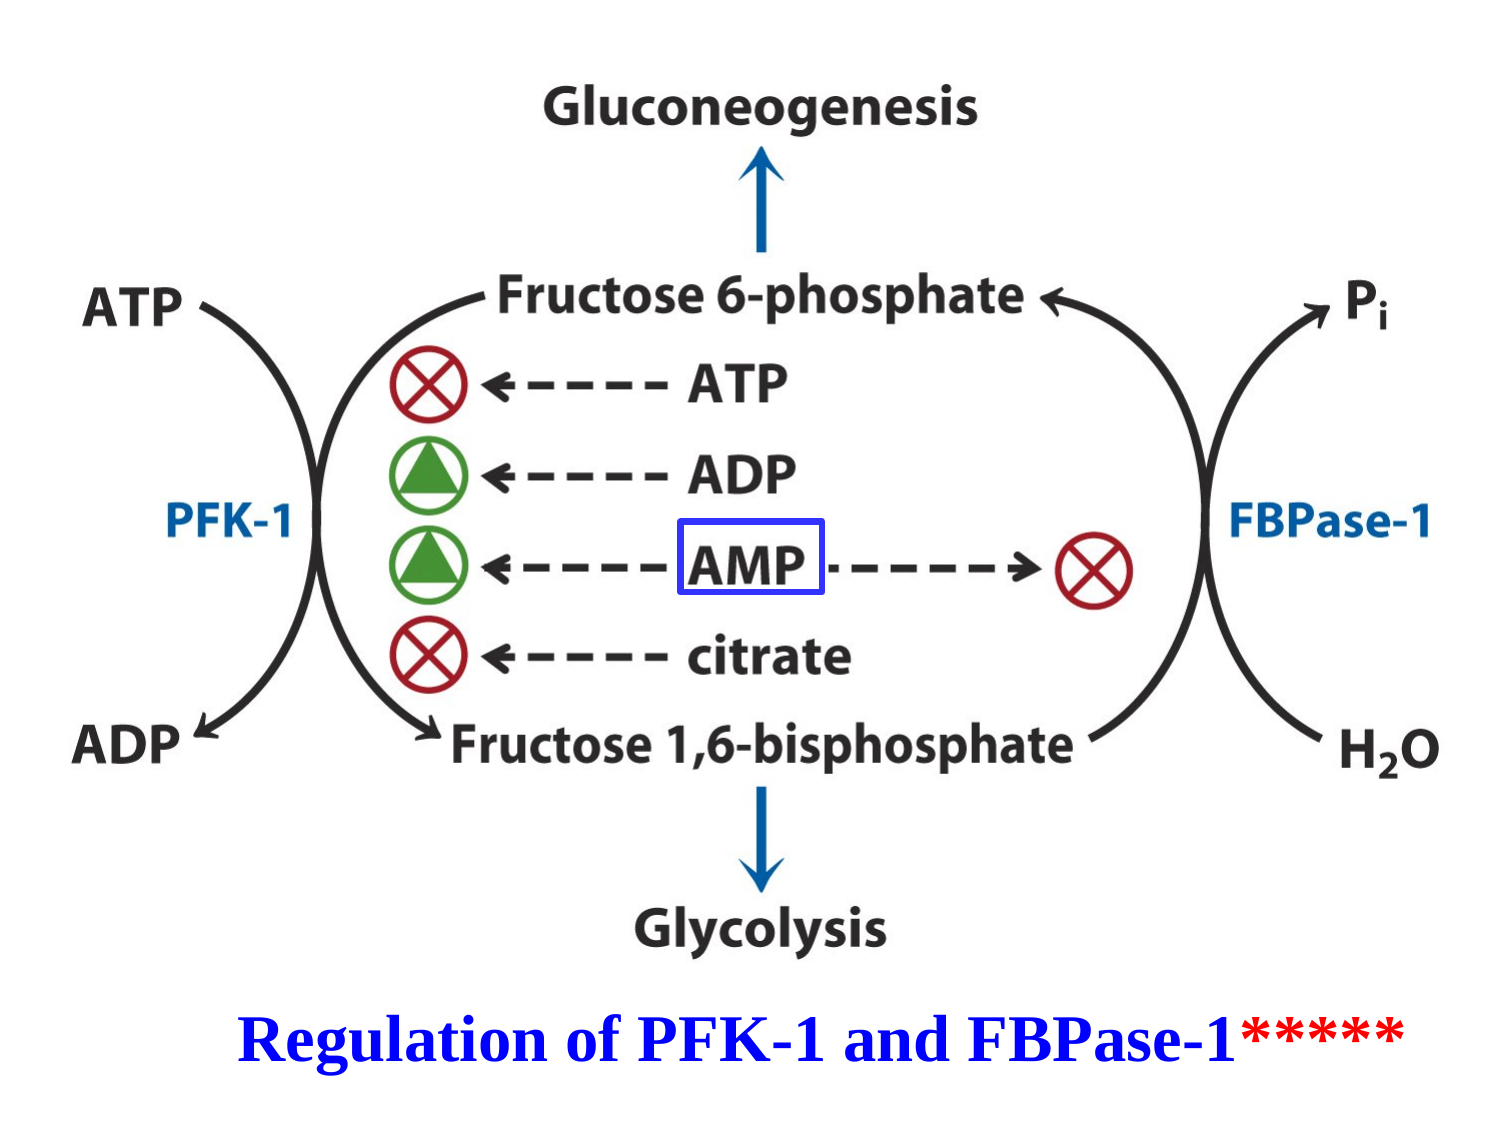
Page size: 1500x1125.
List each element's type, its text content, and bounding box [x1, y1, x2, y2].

picture [52, 66, 1454, 977]
text_box Regulation of PFK-1 and FBPase-1***** [222, 987, 1422, 1083]
